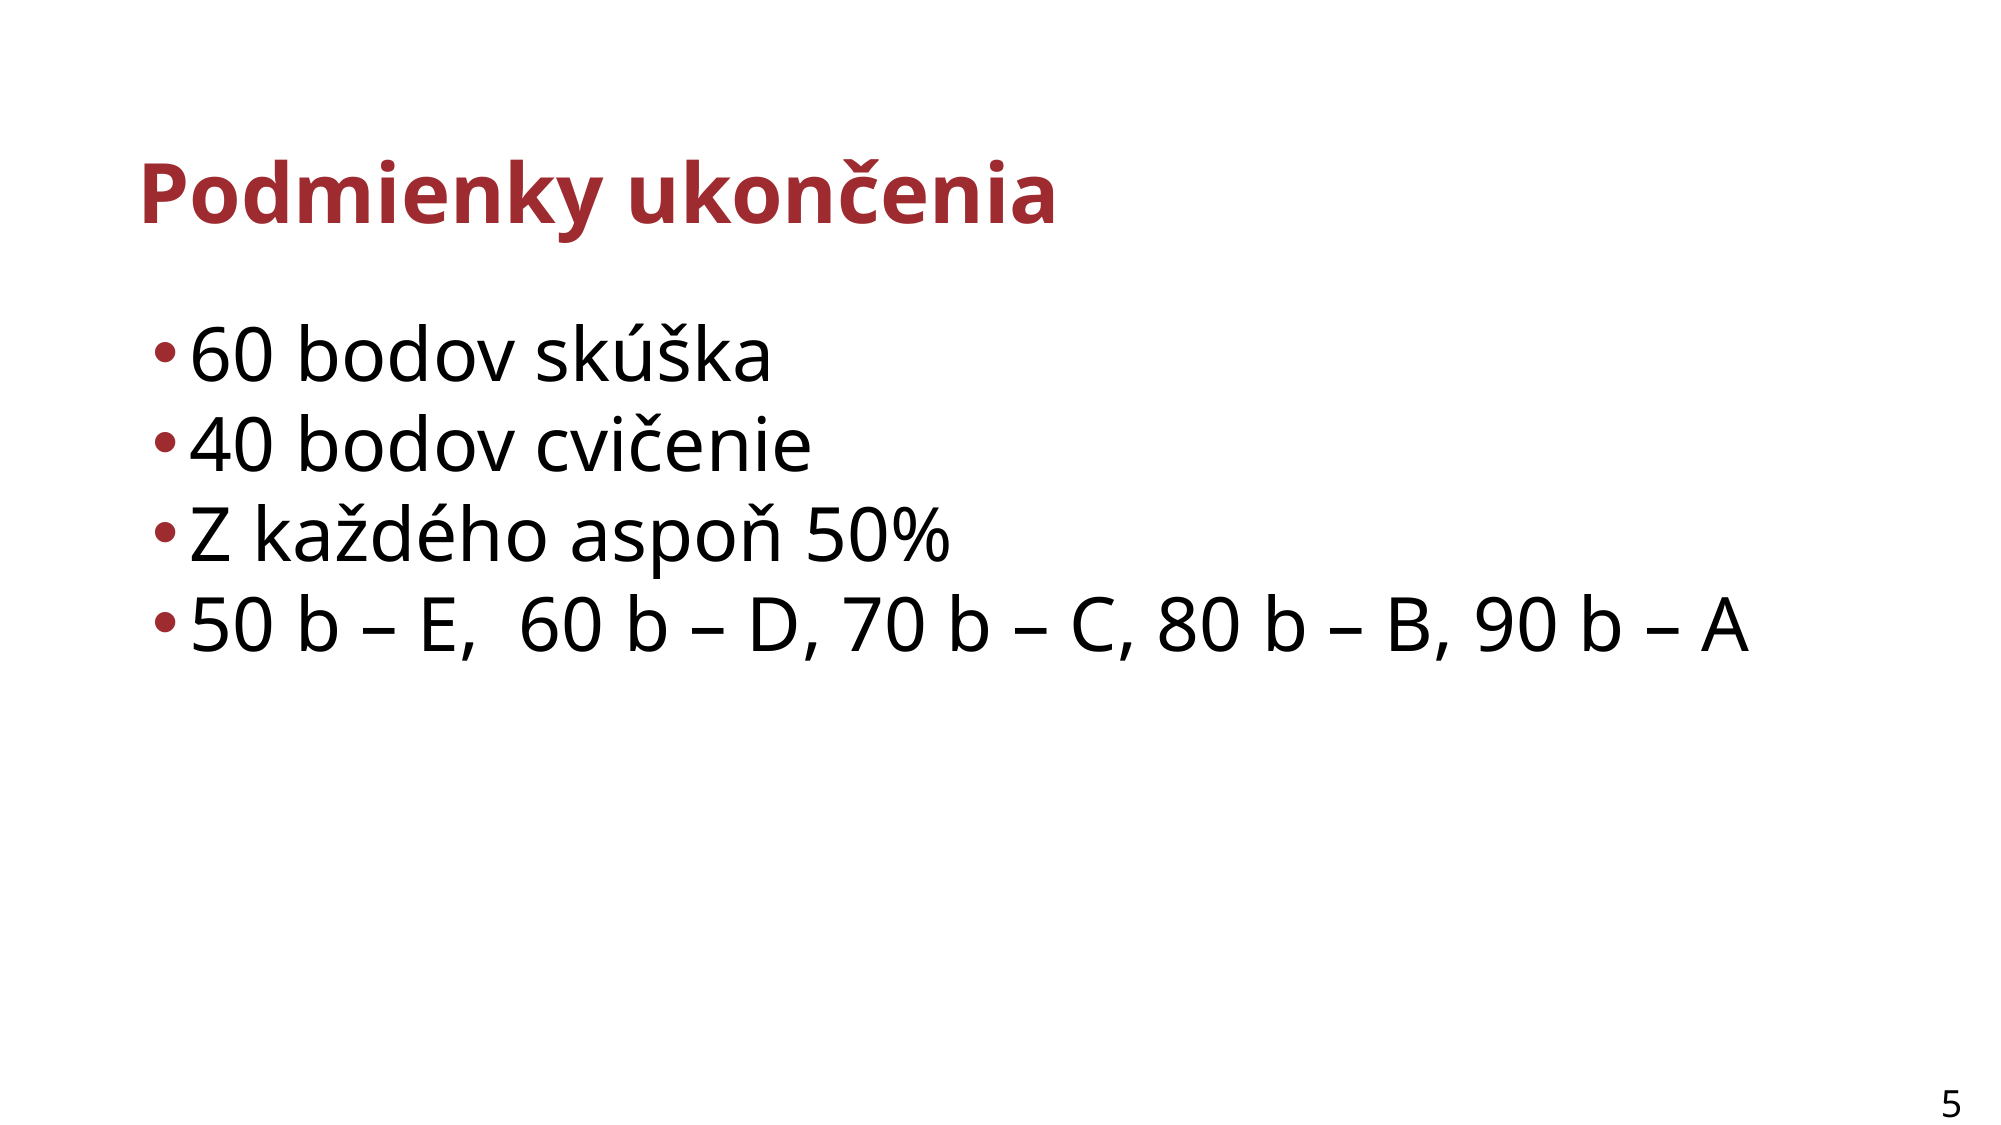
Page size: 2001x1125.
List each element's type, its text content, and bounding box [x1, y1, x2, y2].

list 60 bodov skúška 40 bodov cvičenie Z každého aspoň 50% 50 b – E, 60 b – D, 70 b – C, 80 b – B, 90 b – A [137, 299, 1863, 930]
title Podmienky ukončenia [137, 116, 1717, 278]
